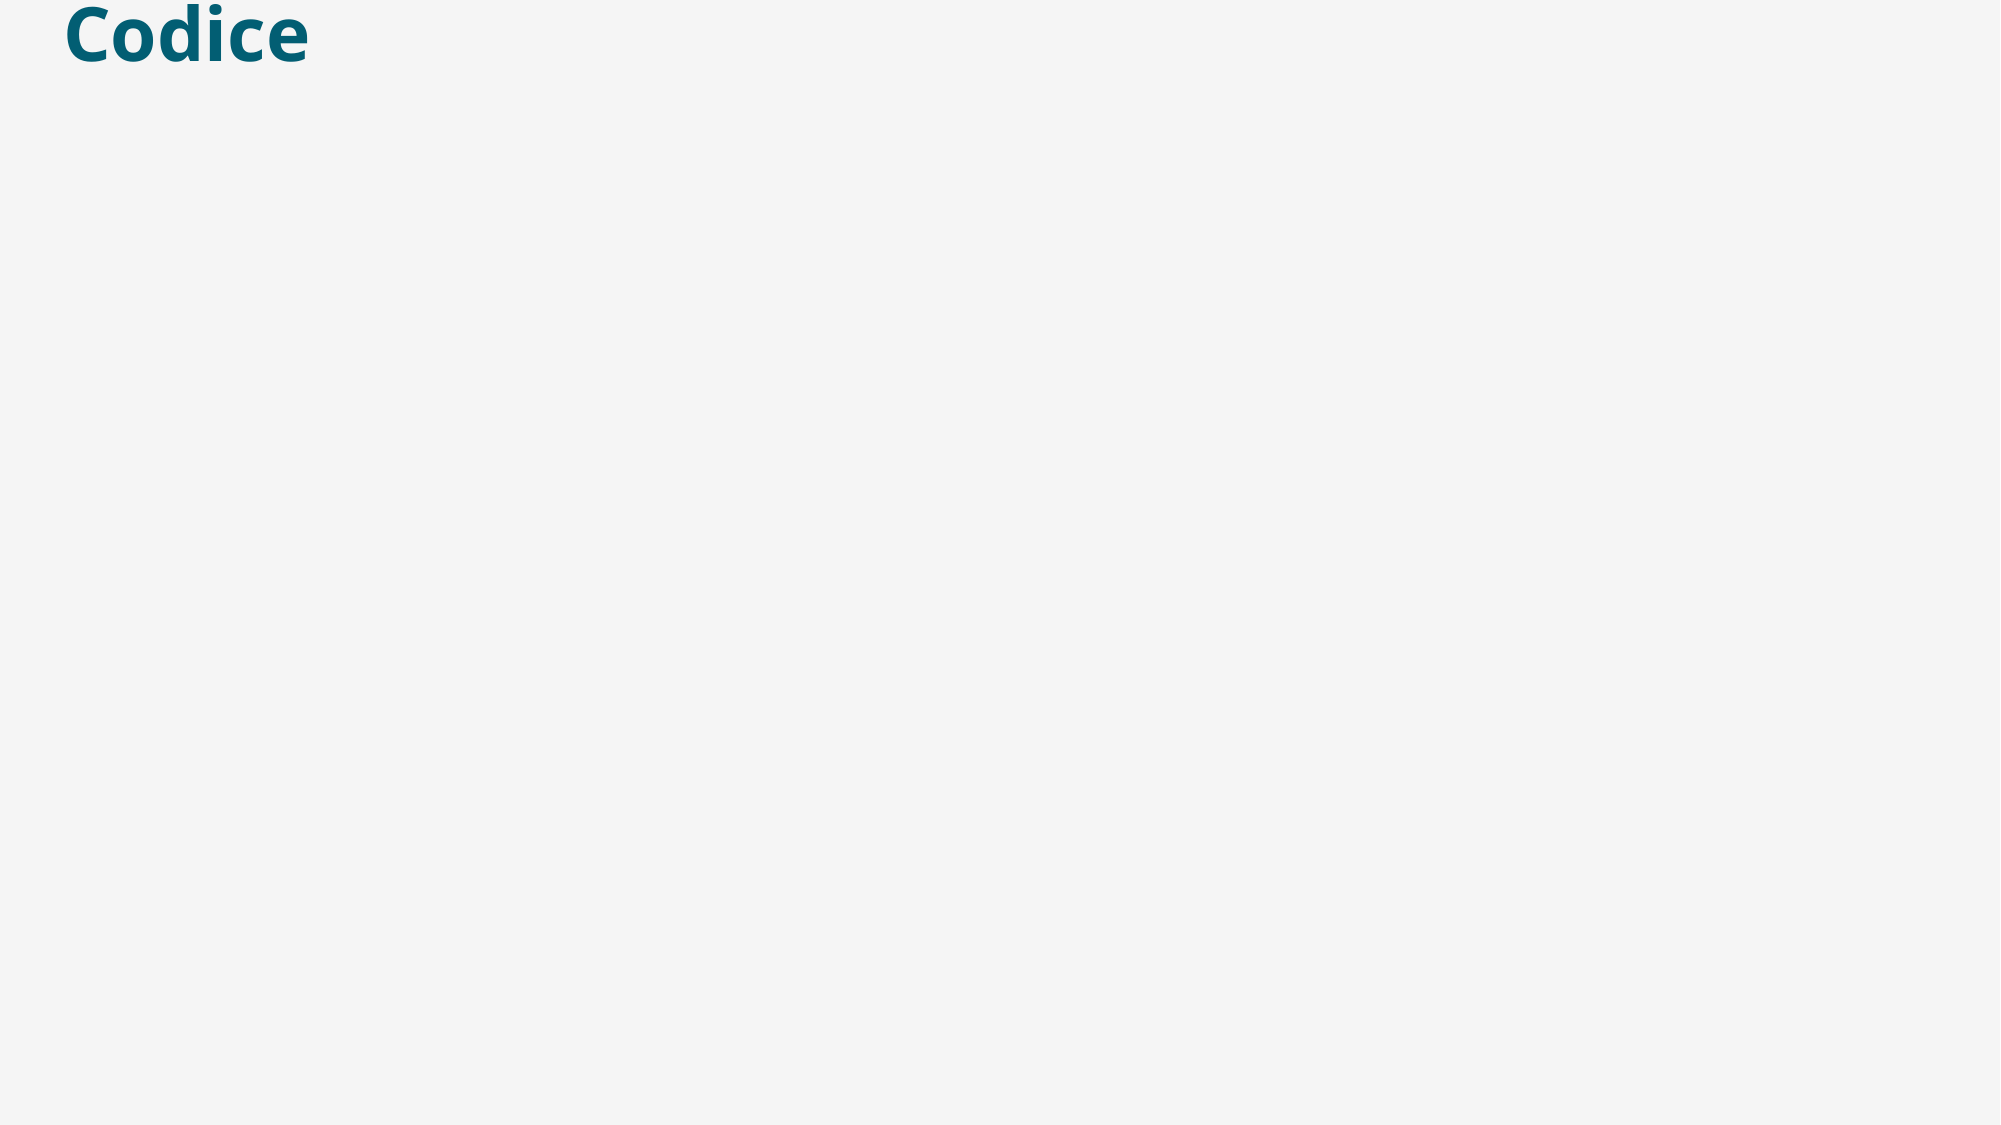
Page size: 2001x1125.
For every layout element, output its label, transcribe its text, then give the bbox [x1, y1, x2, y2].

title Codice [48, 22, 1938, 142]
